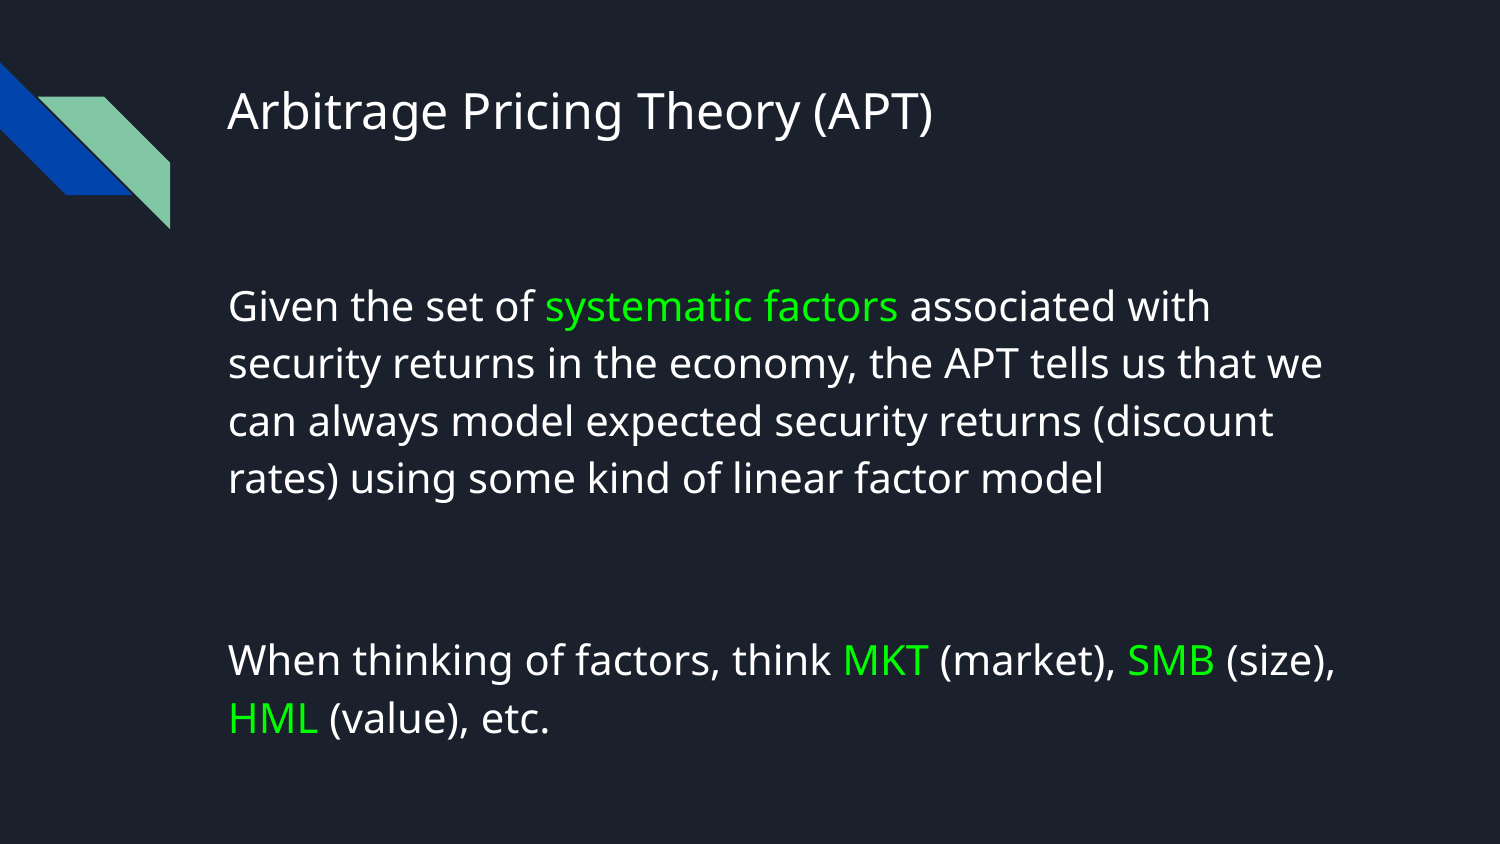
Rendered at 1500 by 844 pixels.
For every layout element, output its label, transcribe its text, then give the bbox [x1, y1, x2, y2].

list Given the set of systematic factors associated with security returns in the economy, the APT tells us that we can always model expected security returns (discount rates) using some kind of linear factor model When thinking of factors, think MKT (market), SMB (size), HML (value), etc. [212, 257, 1368, 735]
title Arbitrage Pricing Theory (APT) [212, 64, 1368, 215]
